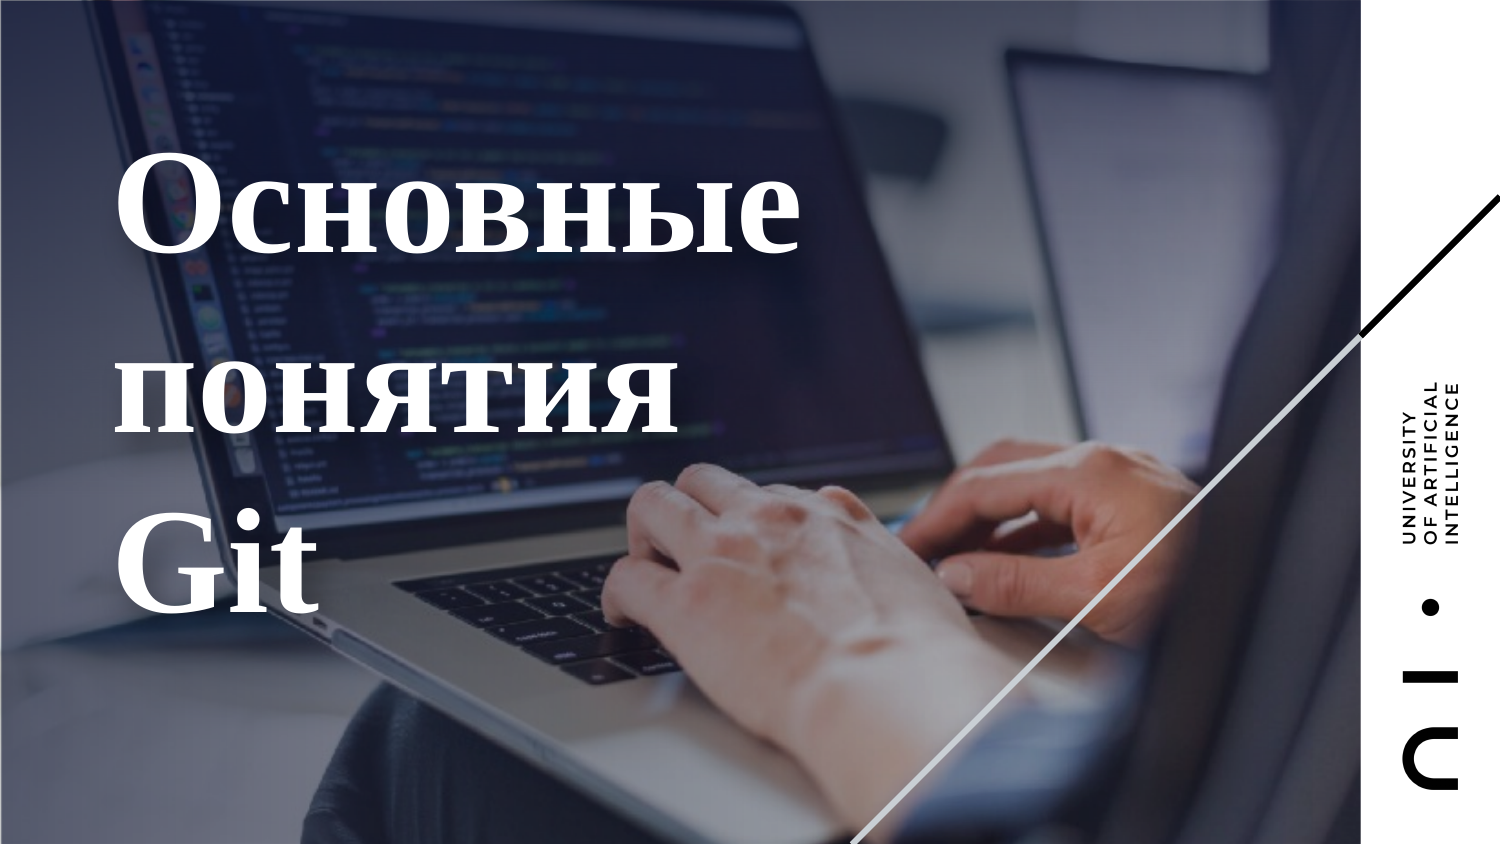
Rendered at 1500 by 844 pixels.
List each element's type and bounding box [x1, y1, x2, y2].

text_box [851, 196, 1500, 844]
text_box [1360, 196, 1500, 337]
picture [0, 0, 1361, 844]
